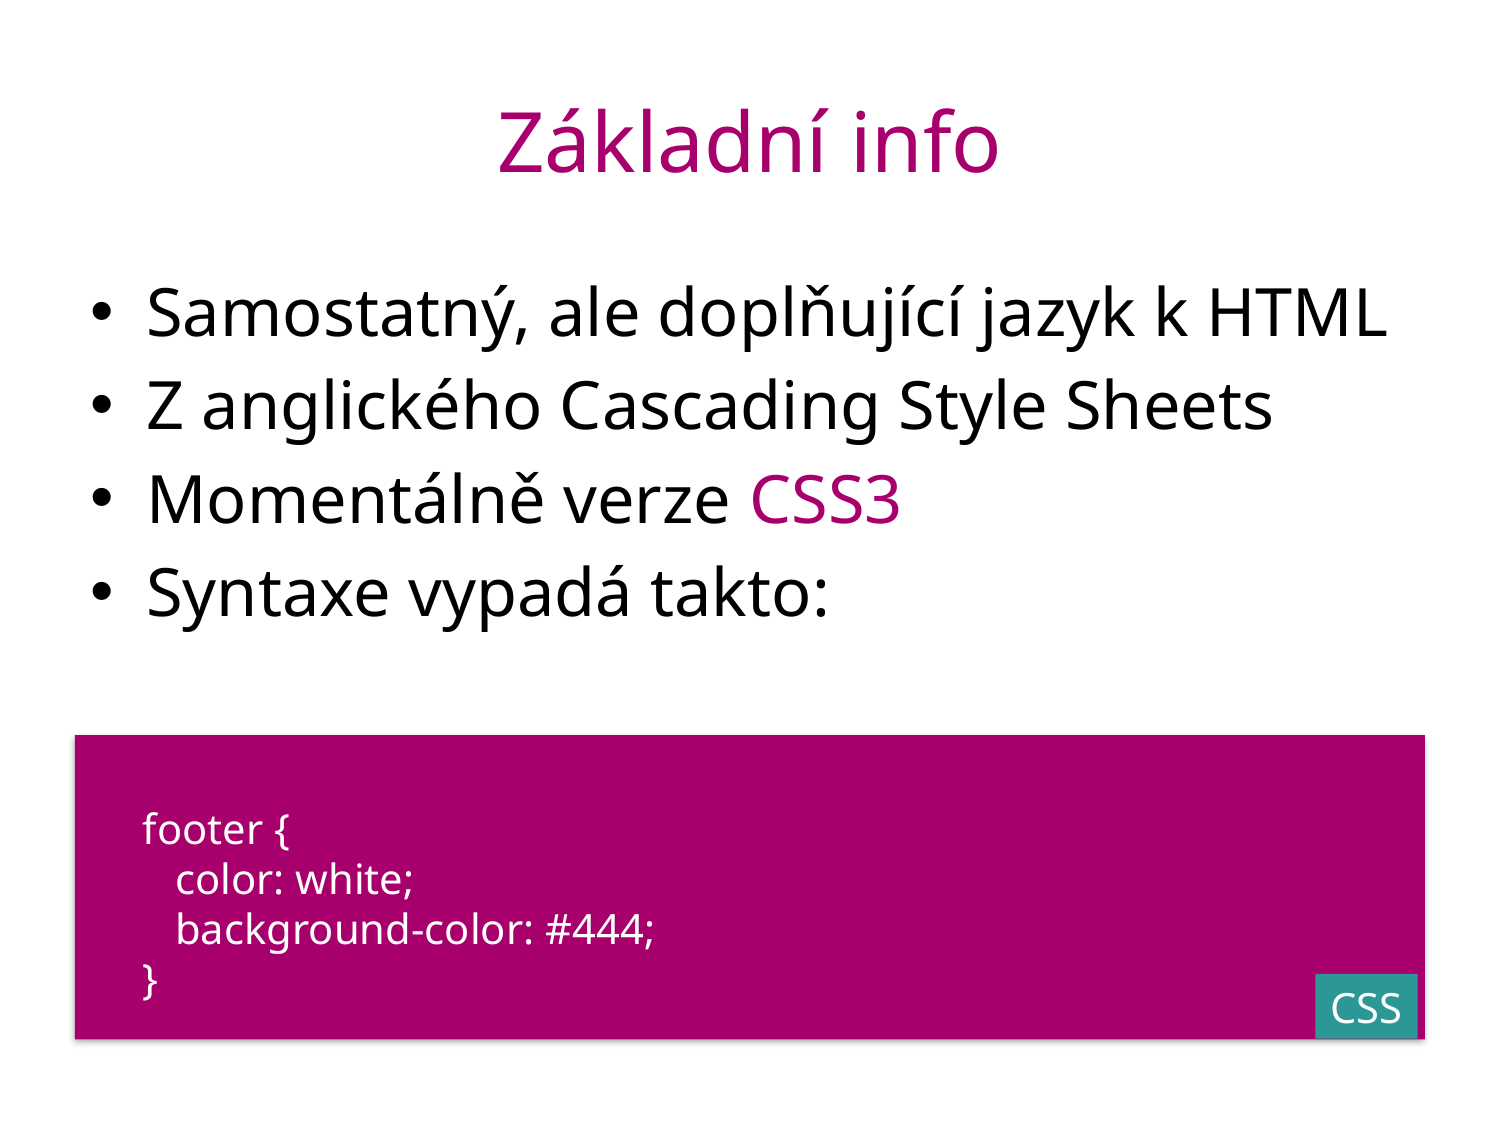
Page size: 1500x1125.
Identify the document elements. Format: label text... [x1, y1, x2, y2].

text_box footer { color: white; background-color: #444; } [128, 795, 1371, 1010]
text_box [74, 734, 1426, 1040]
title Základní info [75, 45, 1425, 233]
text_box CSS [1315, 973, 1418, 1039]
list Samostatný, ale doplňující jazyk k HTML Z anglického Cascading Style Sheets Momentálně verze CSS3 Syntaxe vypadá takto: [75, 262, 1425, 692]
